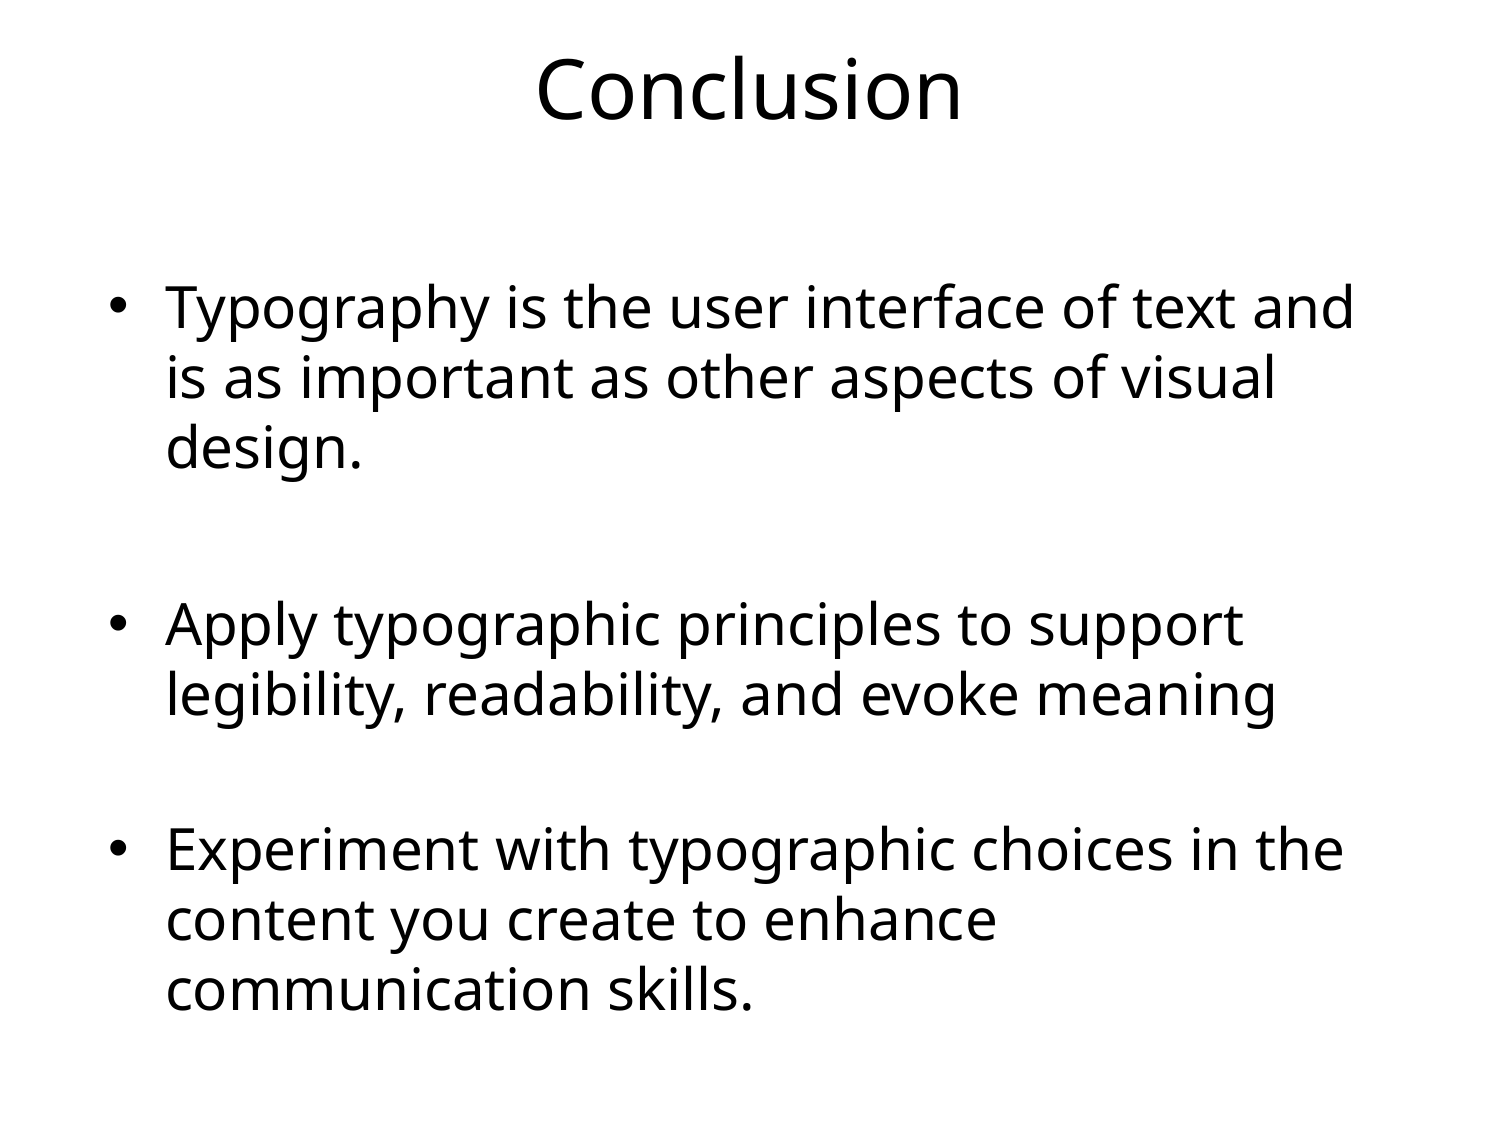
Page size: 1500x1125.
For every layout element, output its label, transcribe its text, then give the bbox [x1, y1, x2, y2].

list Typography is the user interface of text and is as important as other aspects of visual design. Apply typographic principles to support legibility, readability, and evoke meaning Experiment with typographic choices in the content you create to enhance communication skills. [75, 262, 1425, 1005]
title Conclusion [0, 0, 1500, 173]
